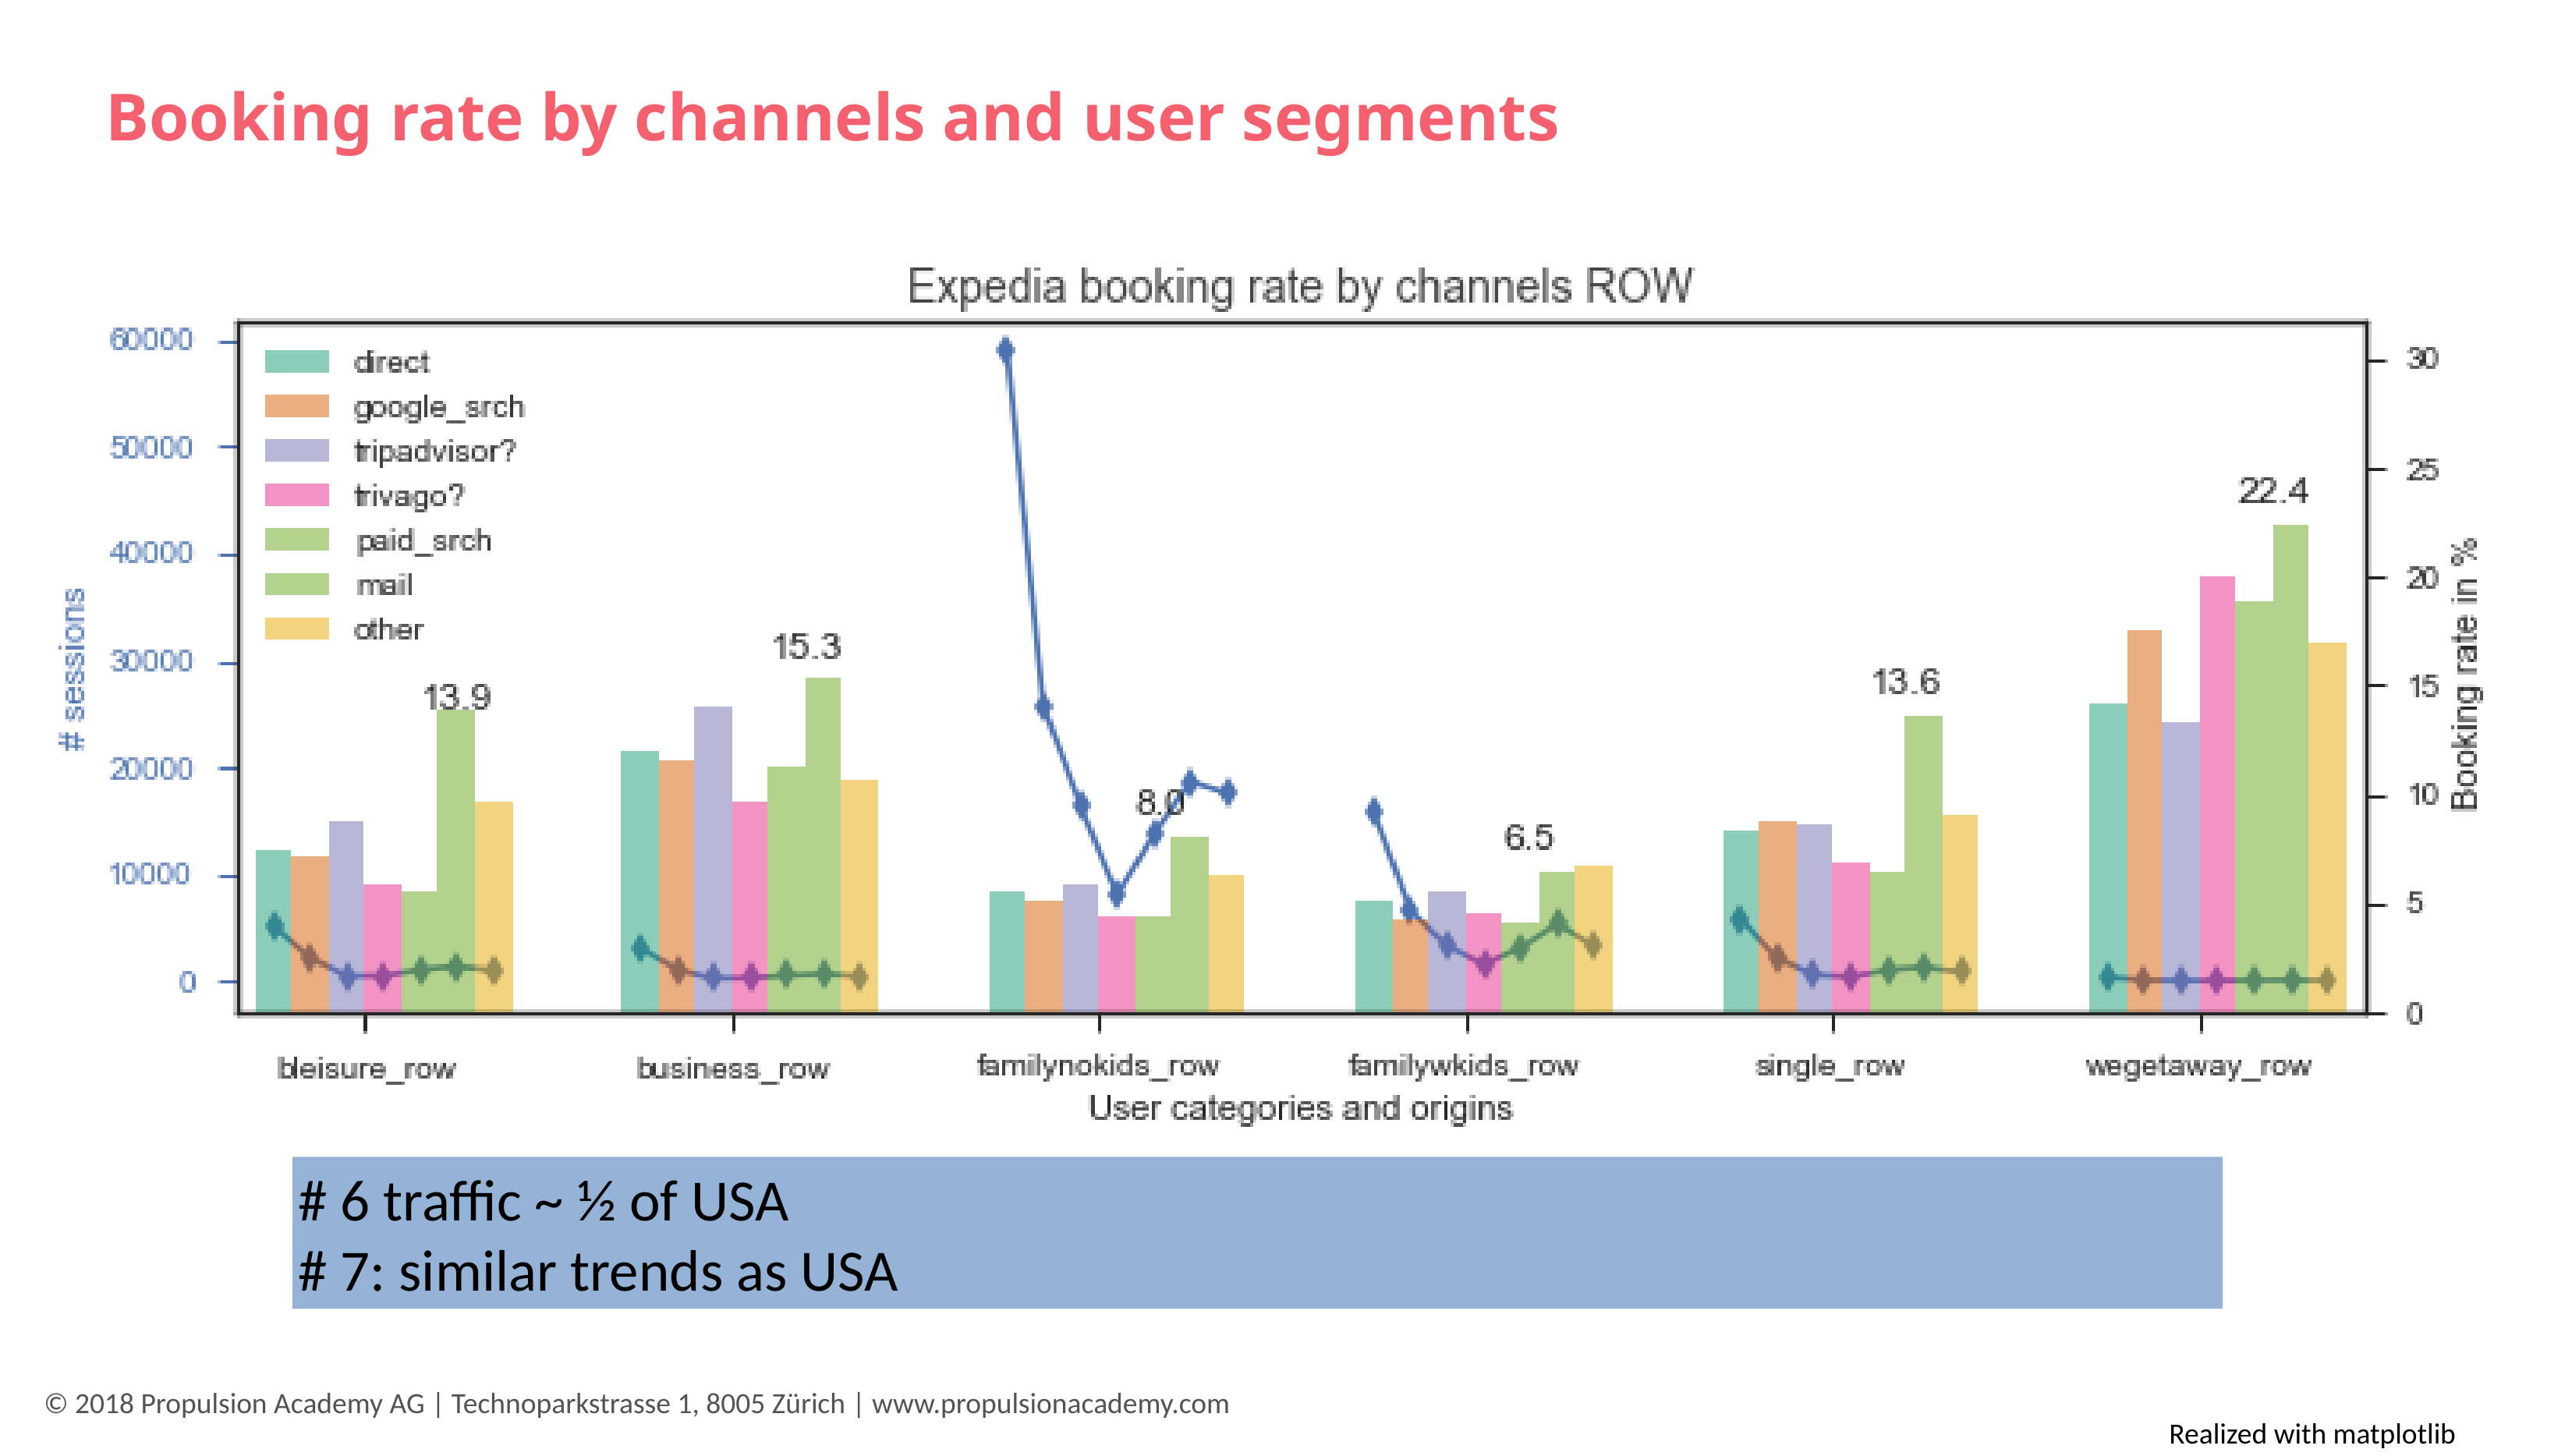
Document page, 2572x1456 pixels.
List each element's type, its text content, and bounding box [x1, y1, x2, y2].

text_box Realized with matplotlib [2163, 1408, 2572, 1455]
title Booking rate by channels and user segments [105, 75, 2235, 160]
text_box # 6 traffic ~ ½ of USA # 7: similar trends as USA [292, 1157, 2223, 1309]
picture [0, 211, 2572, 1128]
